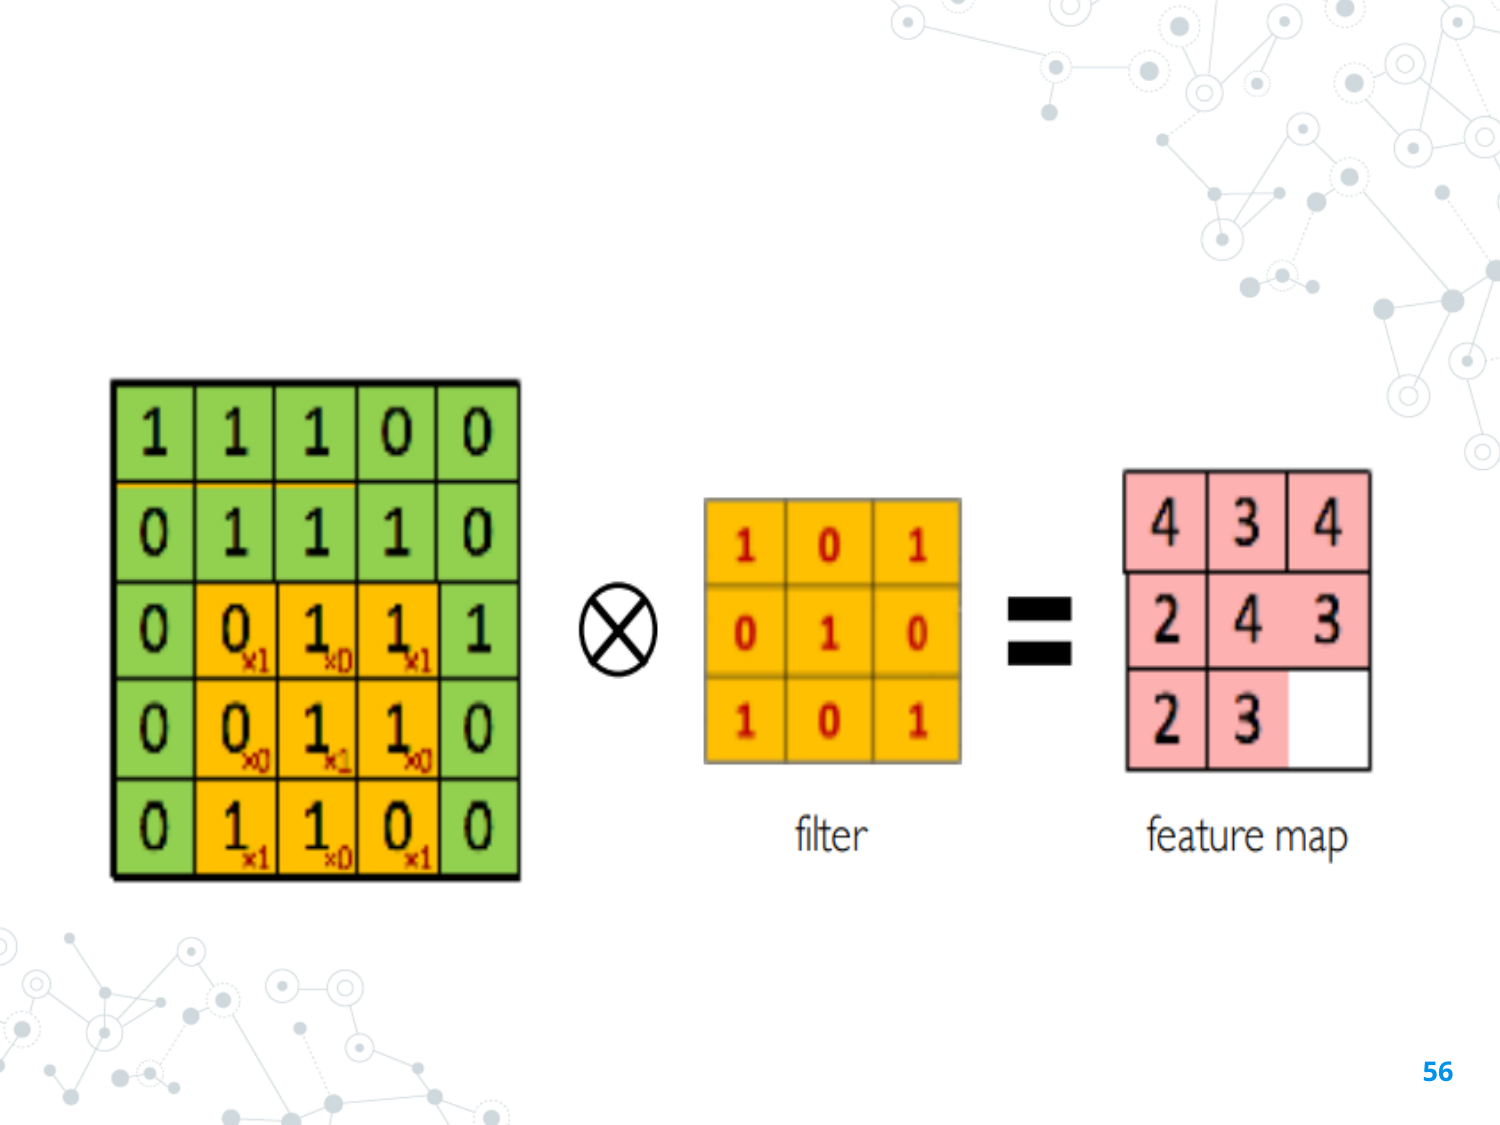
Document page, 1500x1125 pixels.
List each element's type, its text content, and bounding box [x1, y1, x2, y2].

slide_number 56 [1378, 1038, 1469, 1125]
picture [0, 0, 1500, 1125]
